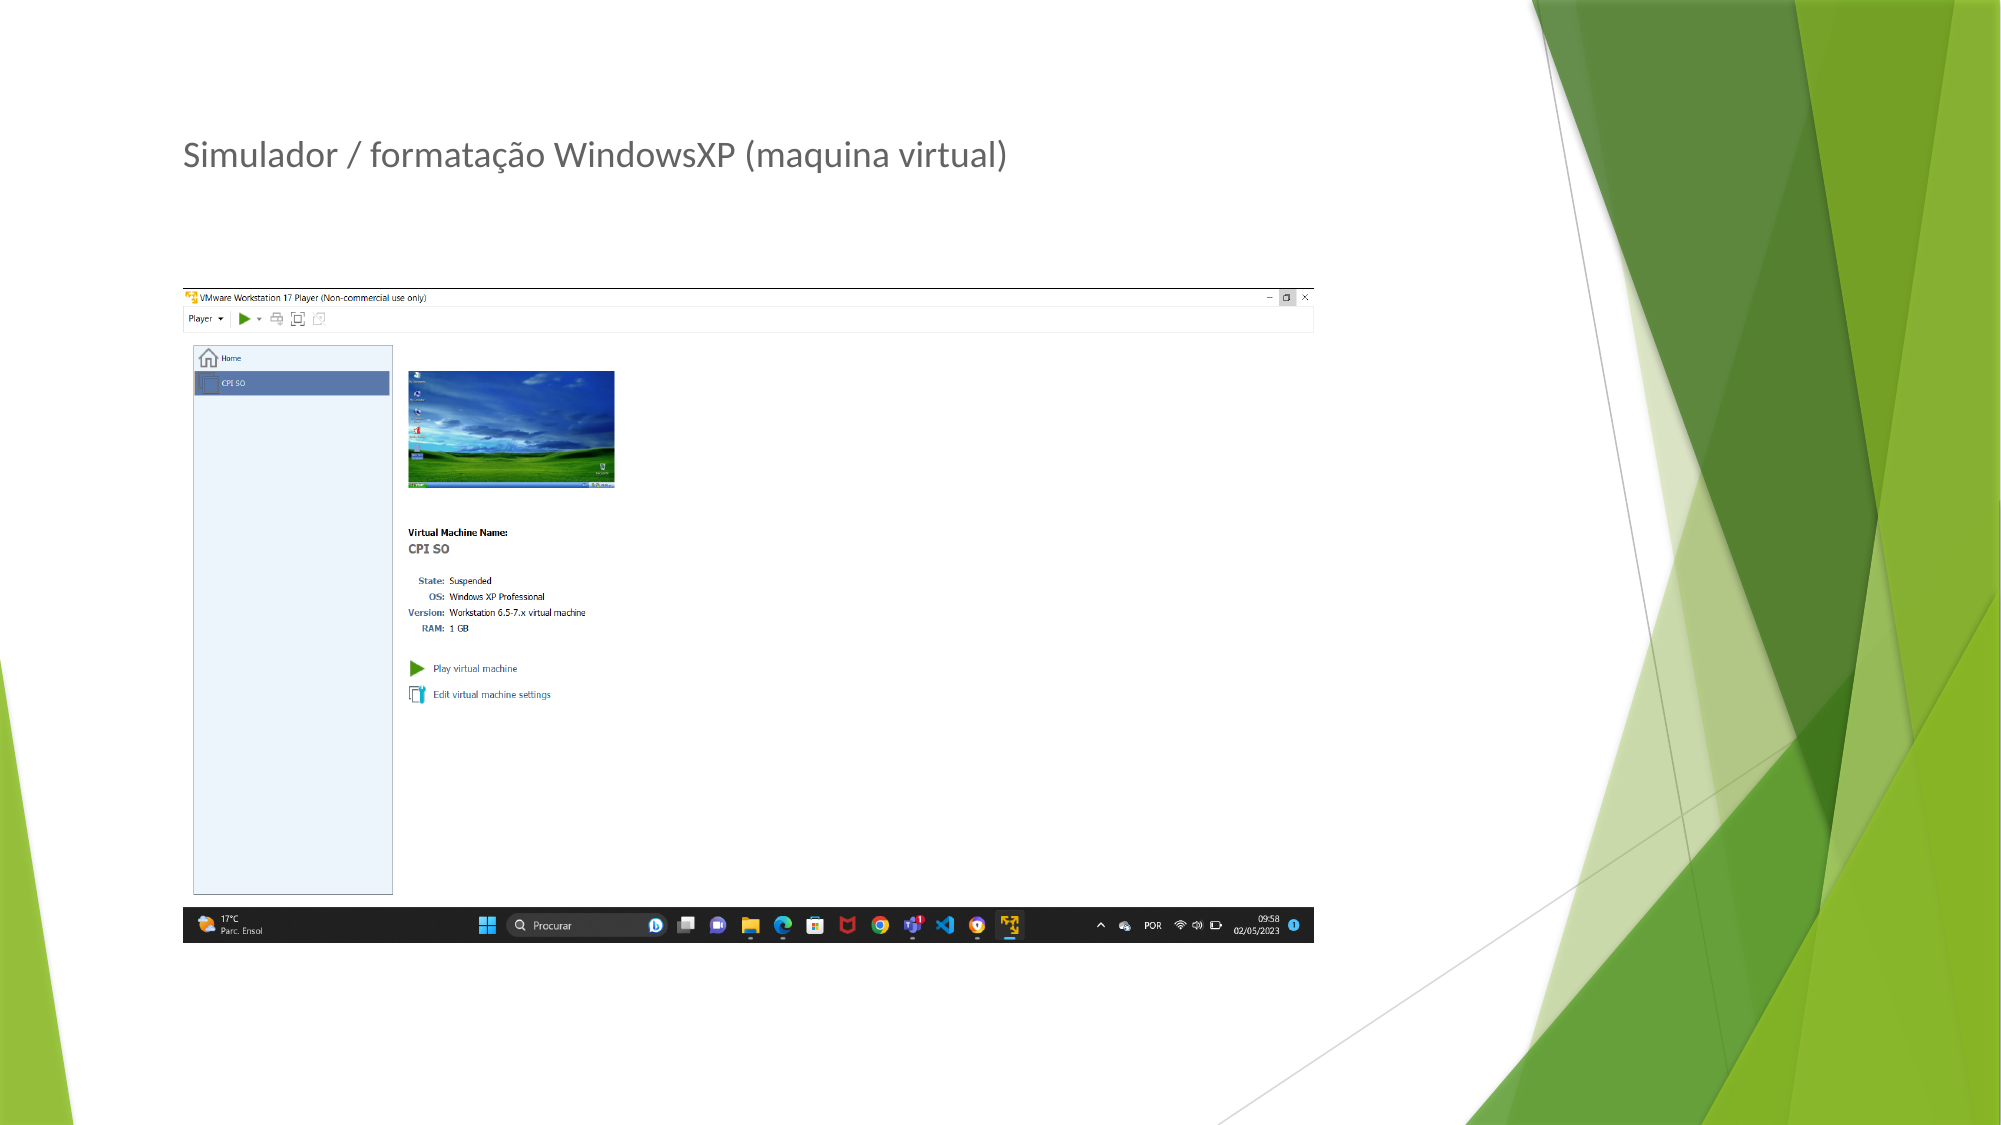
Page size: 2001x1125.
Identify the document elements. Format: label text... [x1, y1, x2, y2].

text_box Simulador / formatação WindowsXP (maquina virtual) [168, 122, 1170, 182]
picture [182, 288, 1314, 943]
